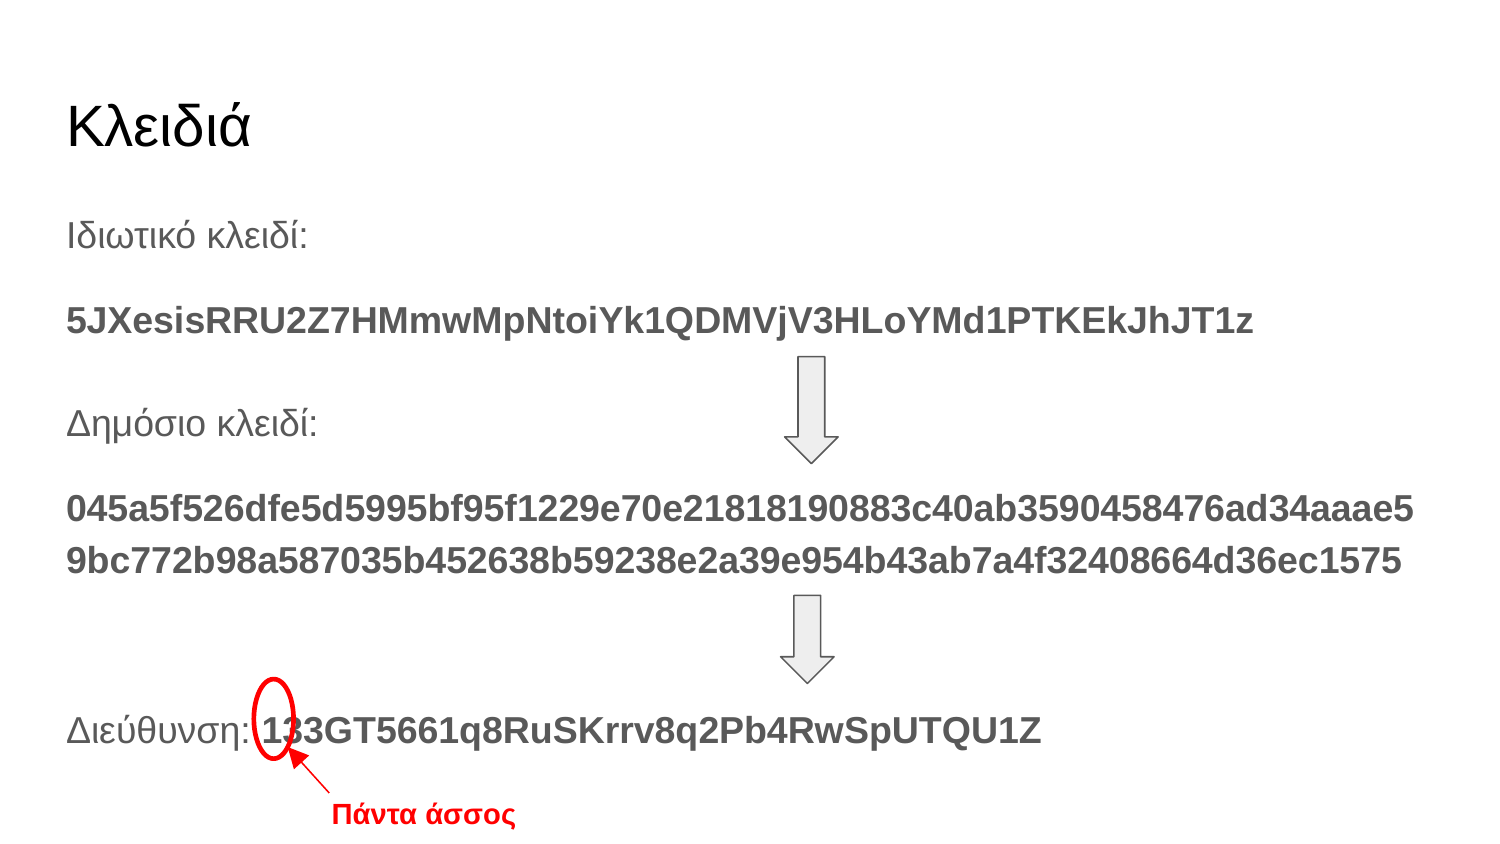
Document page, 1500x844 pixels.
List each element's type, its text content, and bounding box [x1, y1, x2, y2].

title Κλειδιά [51, 72, 1449, 167]
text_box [287, 746, 330, 794]
text_box [780, 595, 835, 684]
text_box [784, 356, 839, 464]
text_box Πάντα άσσος [316, 780, 1107, 844]
list Ιδιωτικό κλειδί: 5JXesisRRU2Z7HMmwMpNtoiYk1QDMVjV3HLoYMd1PTKEkJhJT1z Δημόσιο κλειδί: 045a5f526dfe5d5995bf95f1229e70e21818190883c40ab3590458476ad34aaae59bc772b98a587035b452638b59238e2a39e954b43ab7a4f32408664d36ec1575 Διεύθυνση: 133GT5661q8RuSKrrv8q2Pb4RwSpUTQU1Z [51, 189, 1449, 750]
text_box [253, 679, 294, 759]
